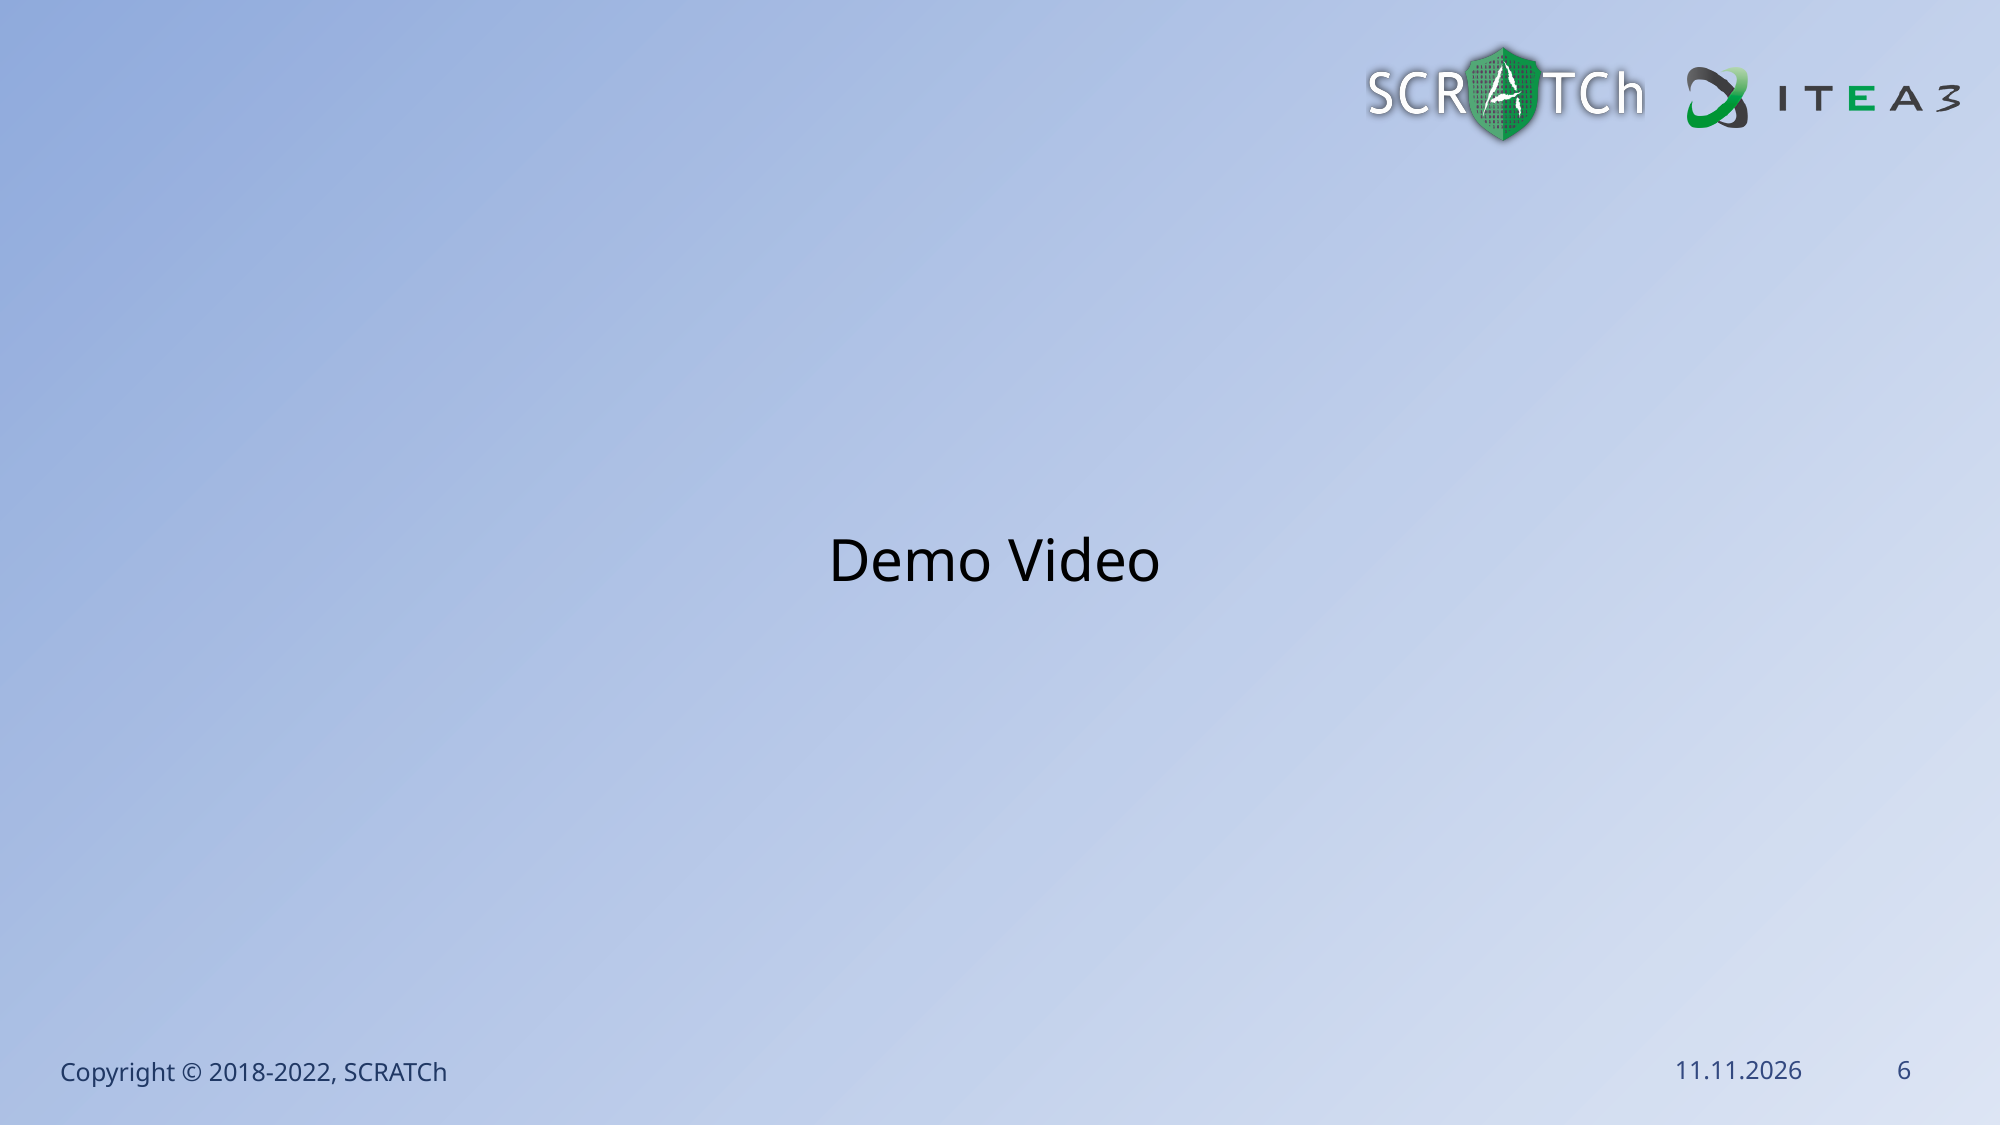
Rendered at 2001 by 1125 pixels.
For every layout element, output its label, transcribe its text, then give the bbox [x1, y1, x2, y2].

picture [1366, 41, 1645, 153]
picture [1687, 67, 1960, 128]
slide_number 6 [1849, 1041, 1960, 1102]
title Demo Video [361, 487, 1630, 638]
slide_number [1629, 1041, 1849, 1102]
